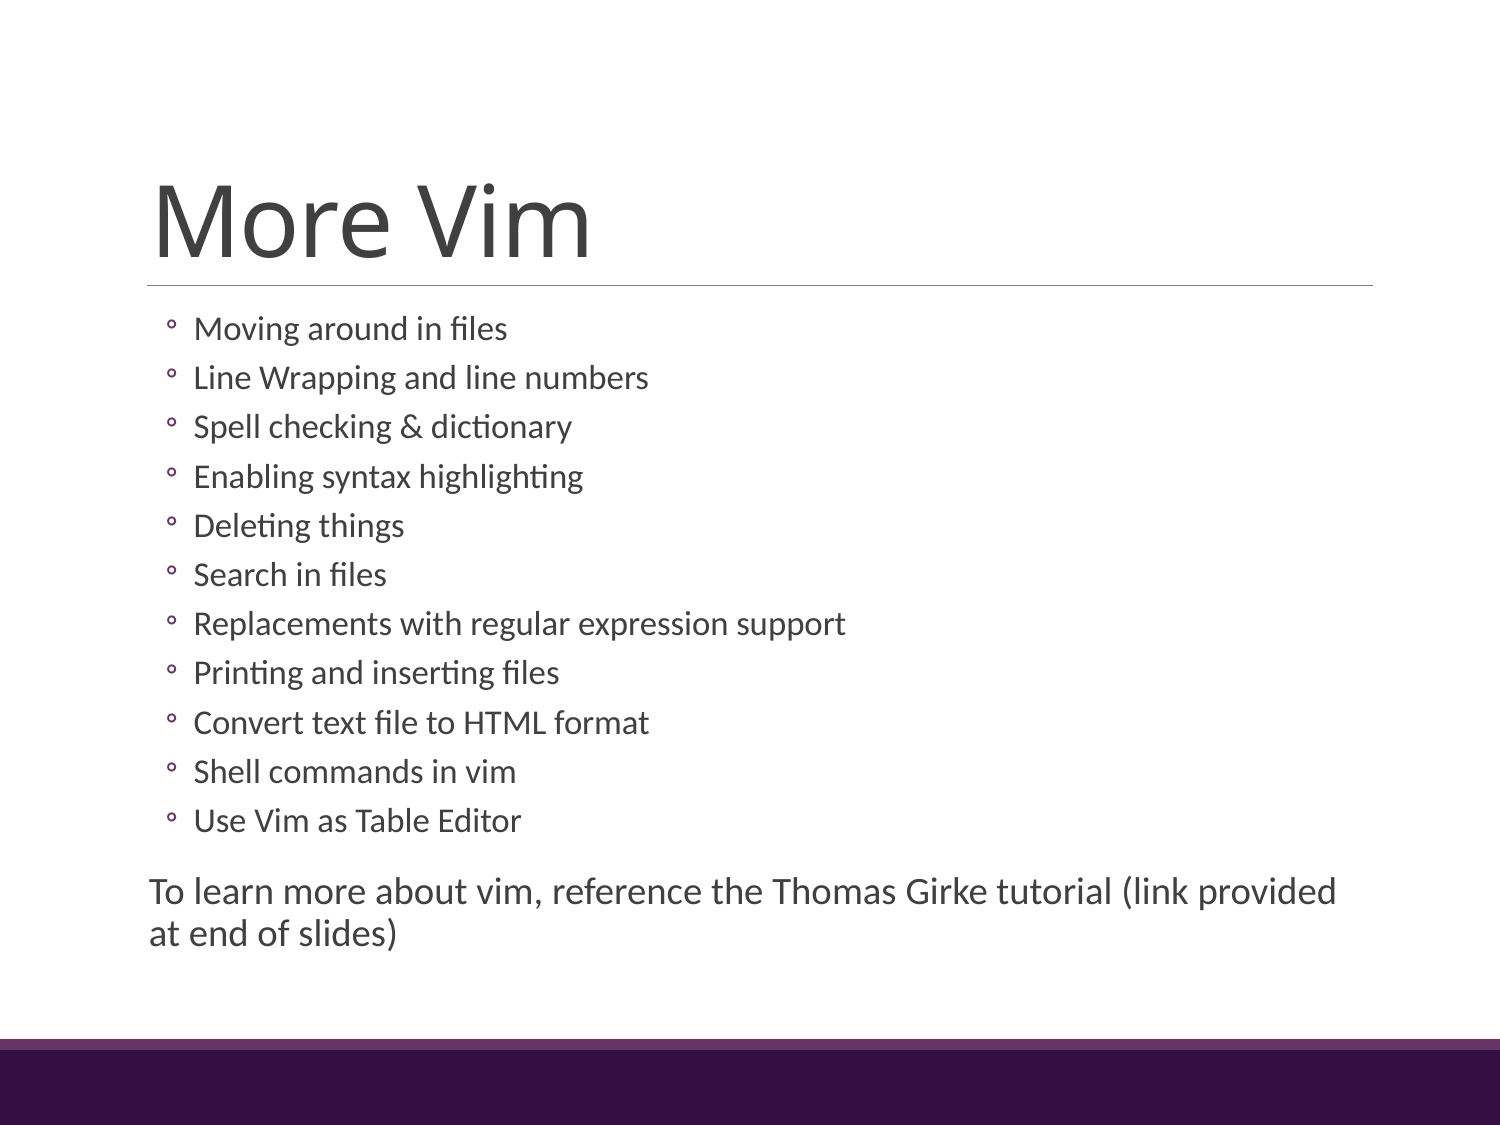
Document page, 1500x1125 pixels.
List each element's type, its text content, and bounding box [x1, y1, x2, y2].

title More Vim [135, 47, 1373, 285]
list Moving around in files Line Wrapping and line numbers Spell checking & dictionary Enabling syntax highlighting Deleting things Search in files Replacements with regular expression support Printing and inserting files Convert text file to HTML format Shell commands in vim Use Vim as Table Editor To learn more about vim, reference the Thomas Girke tutorial (link provided at end of slides) [135, 302, 1373, 963]
